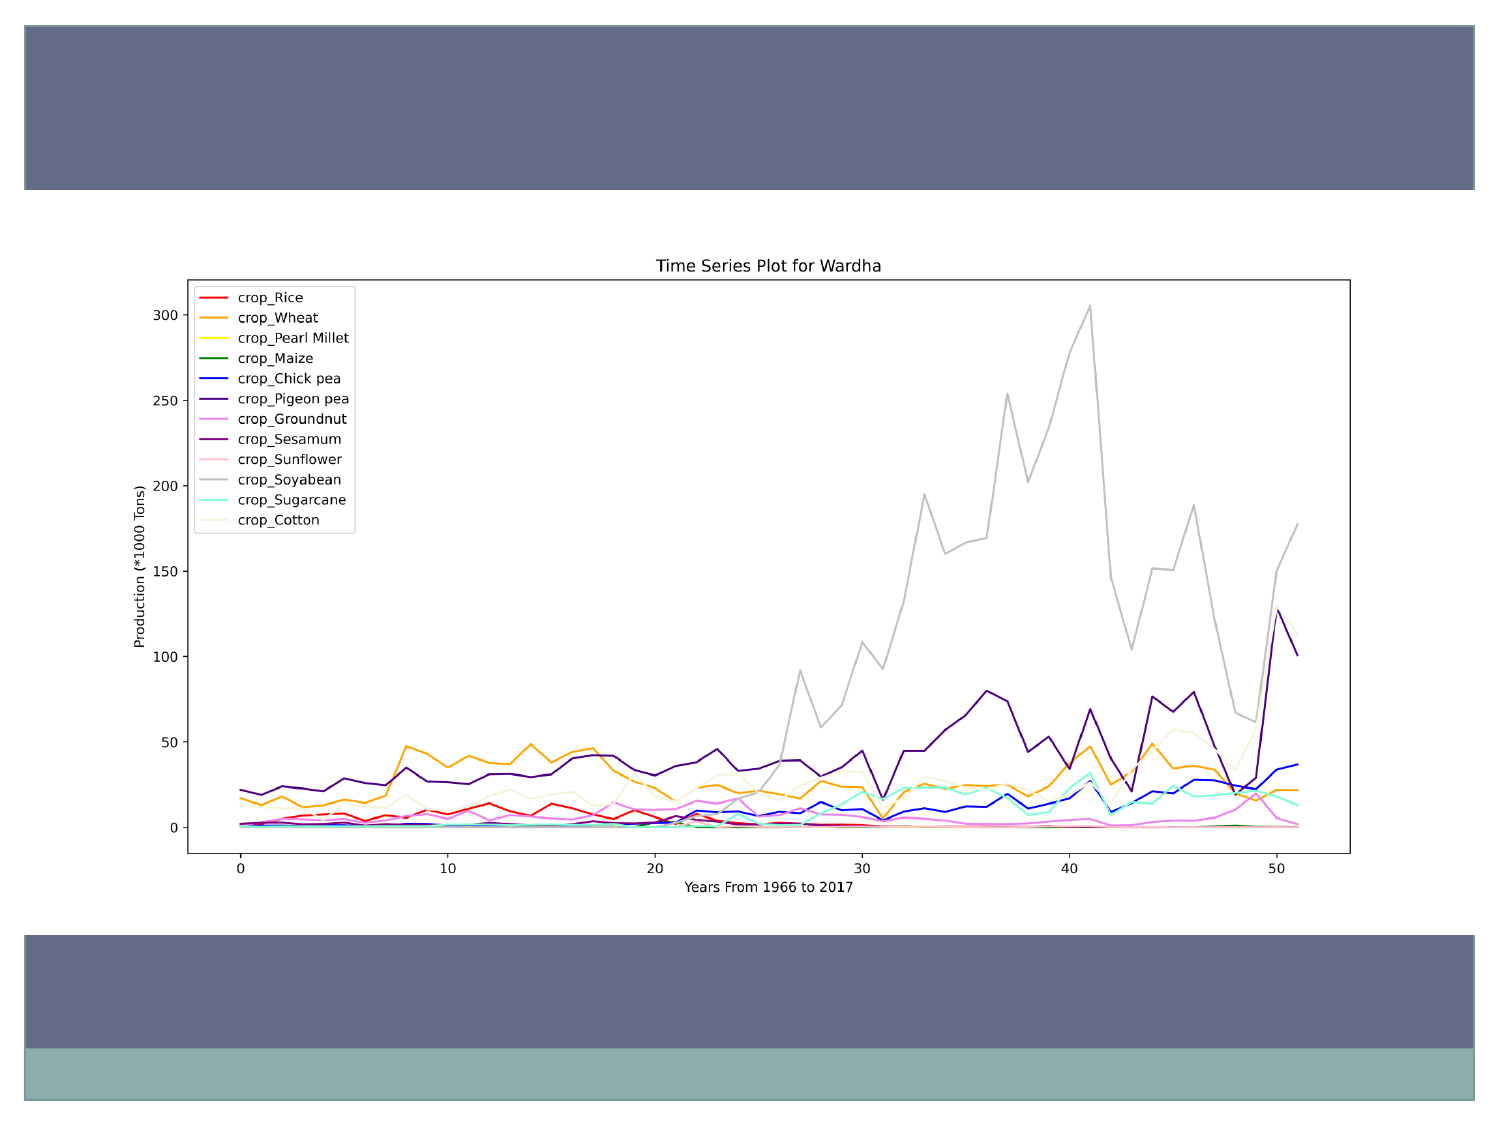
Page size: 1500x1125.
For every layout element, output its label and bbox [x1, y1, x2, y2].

picture [0, 189, 1500, 935]
